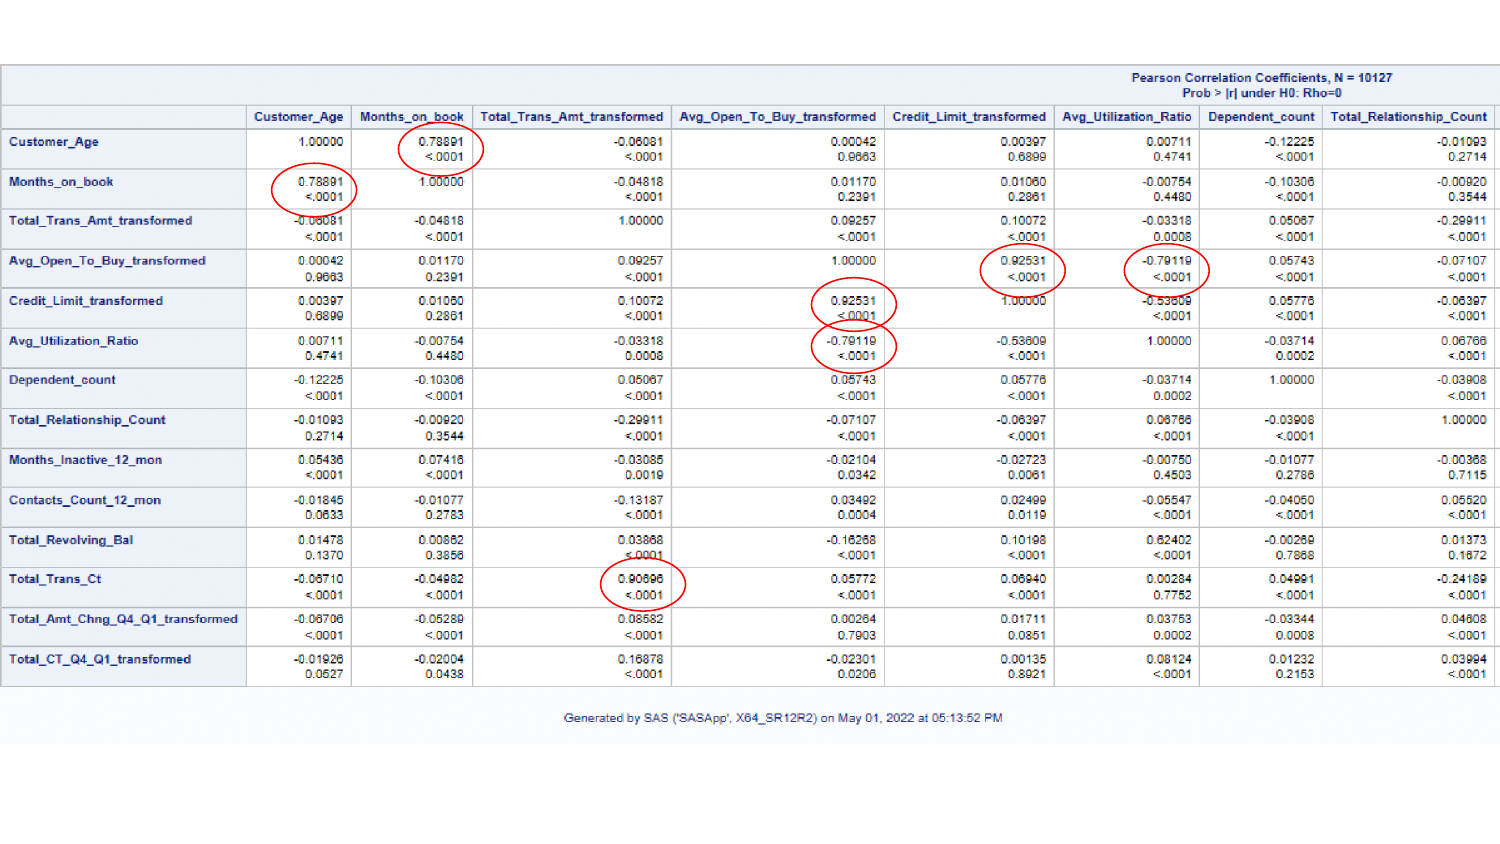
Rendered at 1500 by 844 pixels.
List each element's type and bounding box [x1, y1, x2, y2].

picture [0, 64, 1500, 744]
